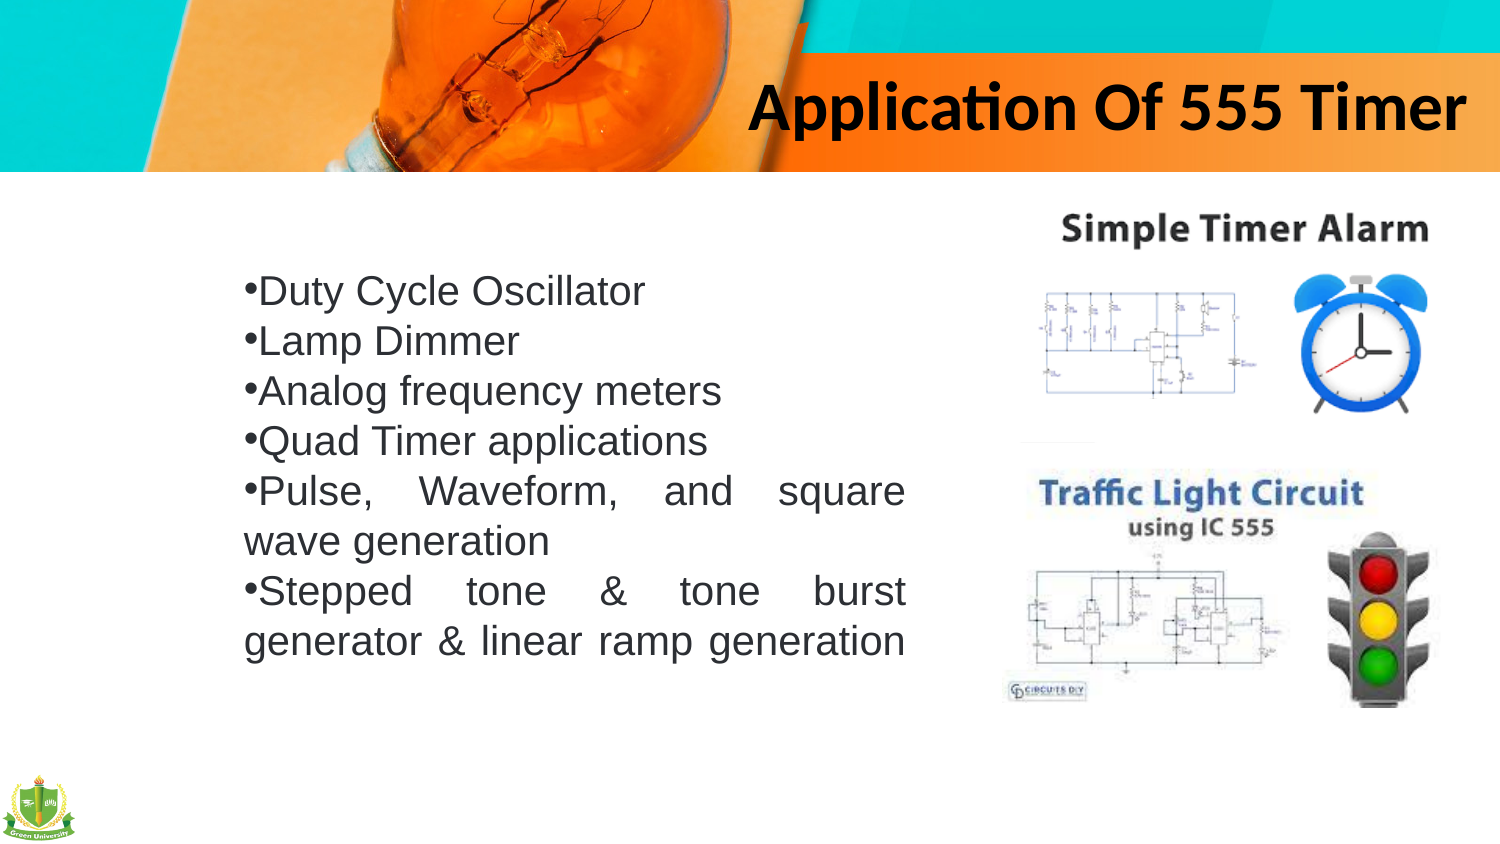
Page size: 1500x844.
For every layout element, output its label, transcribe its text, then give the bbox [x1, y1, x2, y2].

picture [0, 0, 1500, 844]
text_box Application Of 555 Timer [616, 53, 1500, 197]
text_box Duty Cycle Oscillator Lamp Dimmer Analog frequency meters Quad Timer applications Pulse, Waveform, and square wave generation Stepped tone & tone burst generator & linear ramp generation [228, 256, 922, 721]
